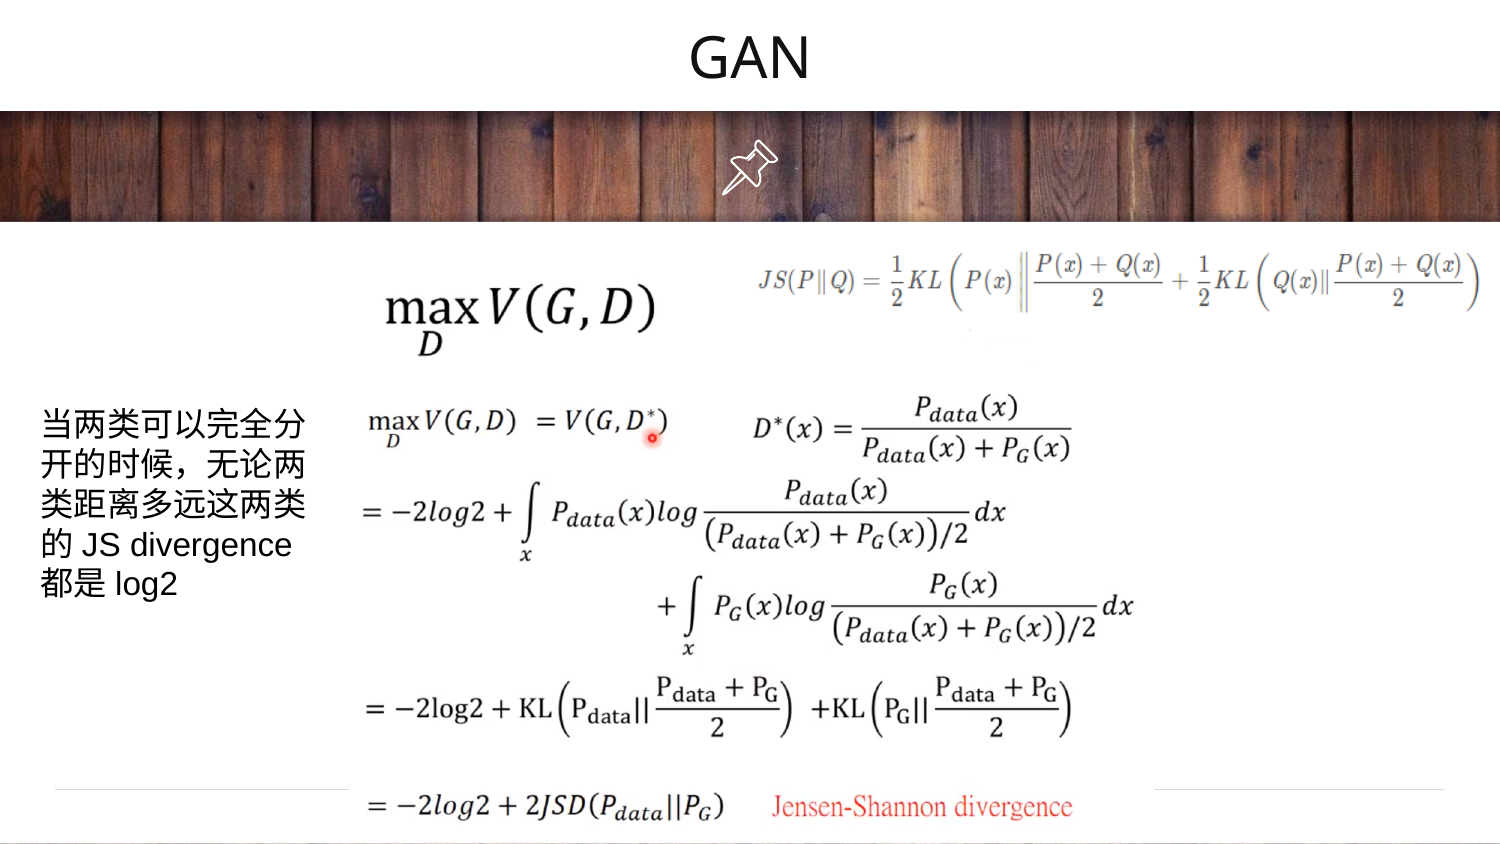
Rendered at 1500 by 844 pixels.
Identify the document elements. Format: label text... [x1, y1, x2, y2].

picture [349, 239, 1492, 830]
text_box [722, 140, 778, 195]
title GAN [97, 0, 1403, 111]
text_box 当两类可以完全分开的时候，无论两类距离多远这两类的JS divergence都是log2 [25, 395, 344, 610]
picture [0, 111, 1500, 221]
